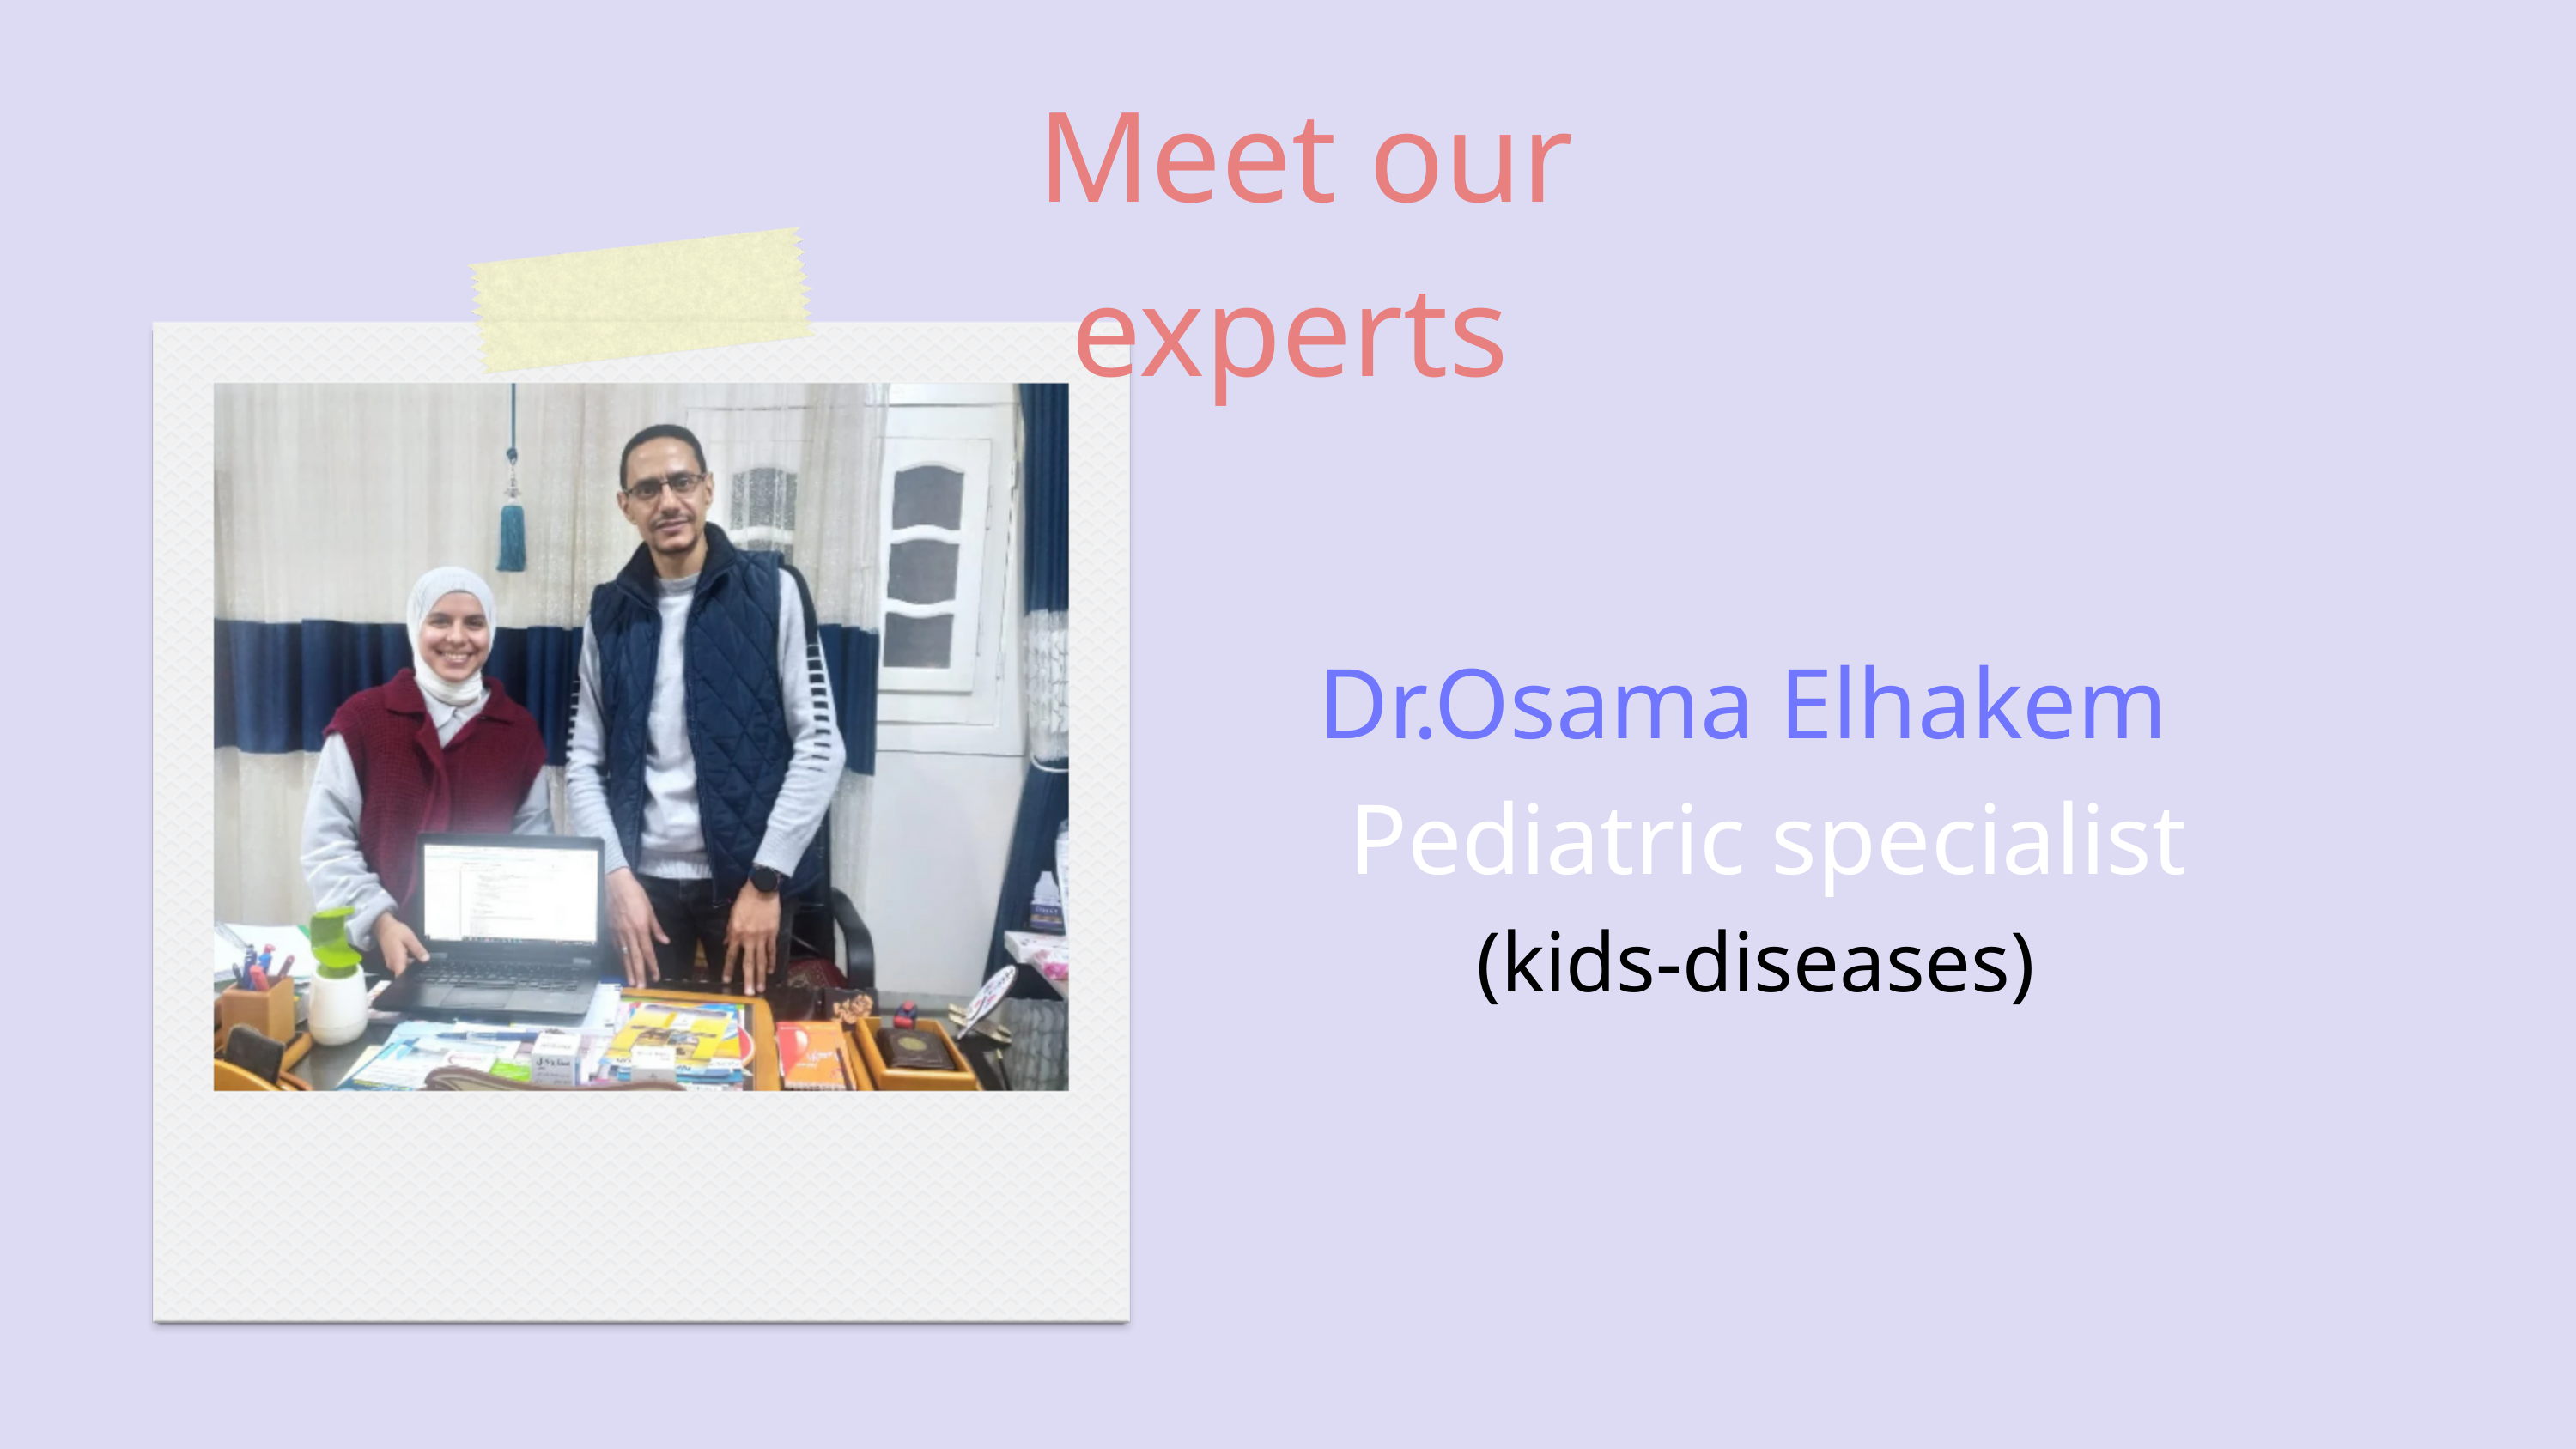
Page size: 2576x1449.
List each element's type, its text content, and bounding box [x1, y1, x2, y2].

text_box Dr.Osama Elhakem Pediatric specialist (kids-diseases) [1252, 622, 2260, 1009]
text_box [144, 218, 1139, 1337]
text_box Meet our experts [826, 52, 1786, 402]
